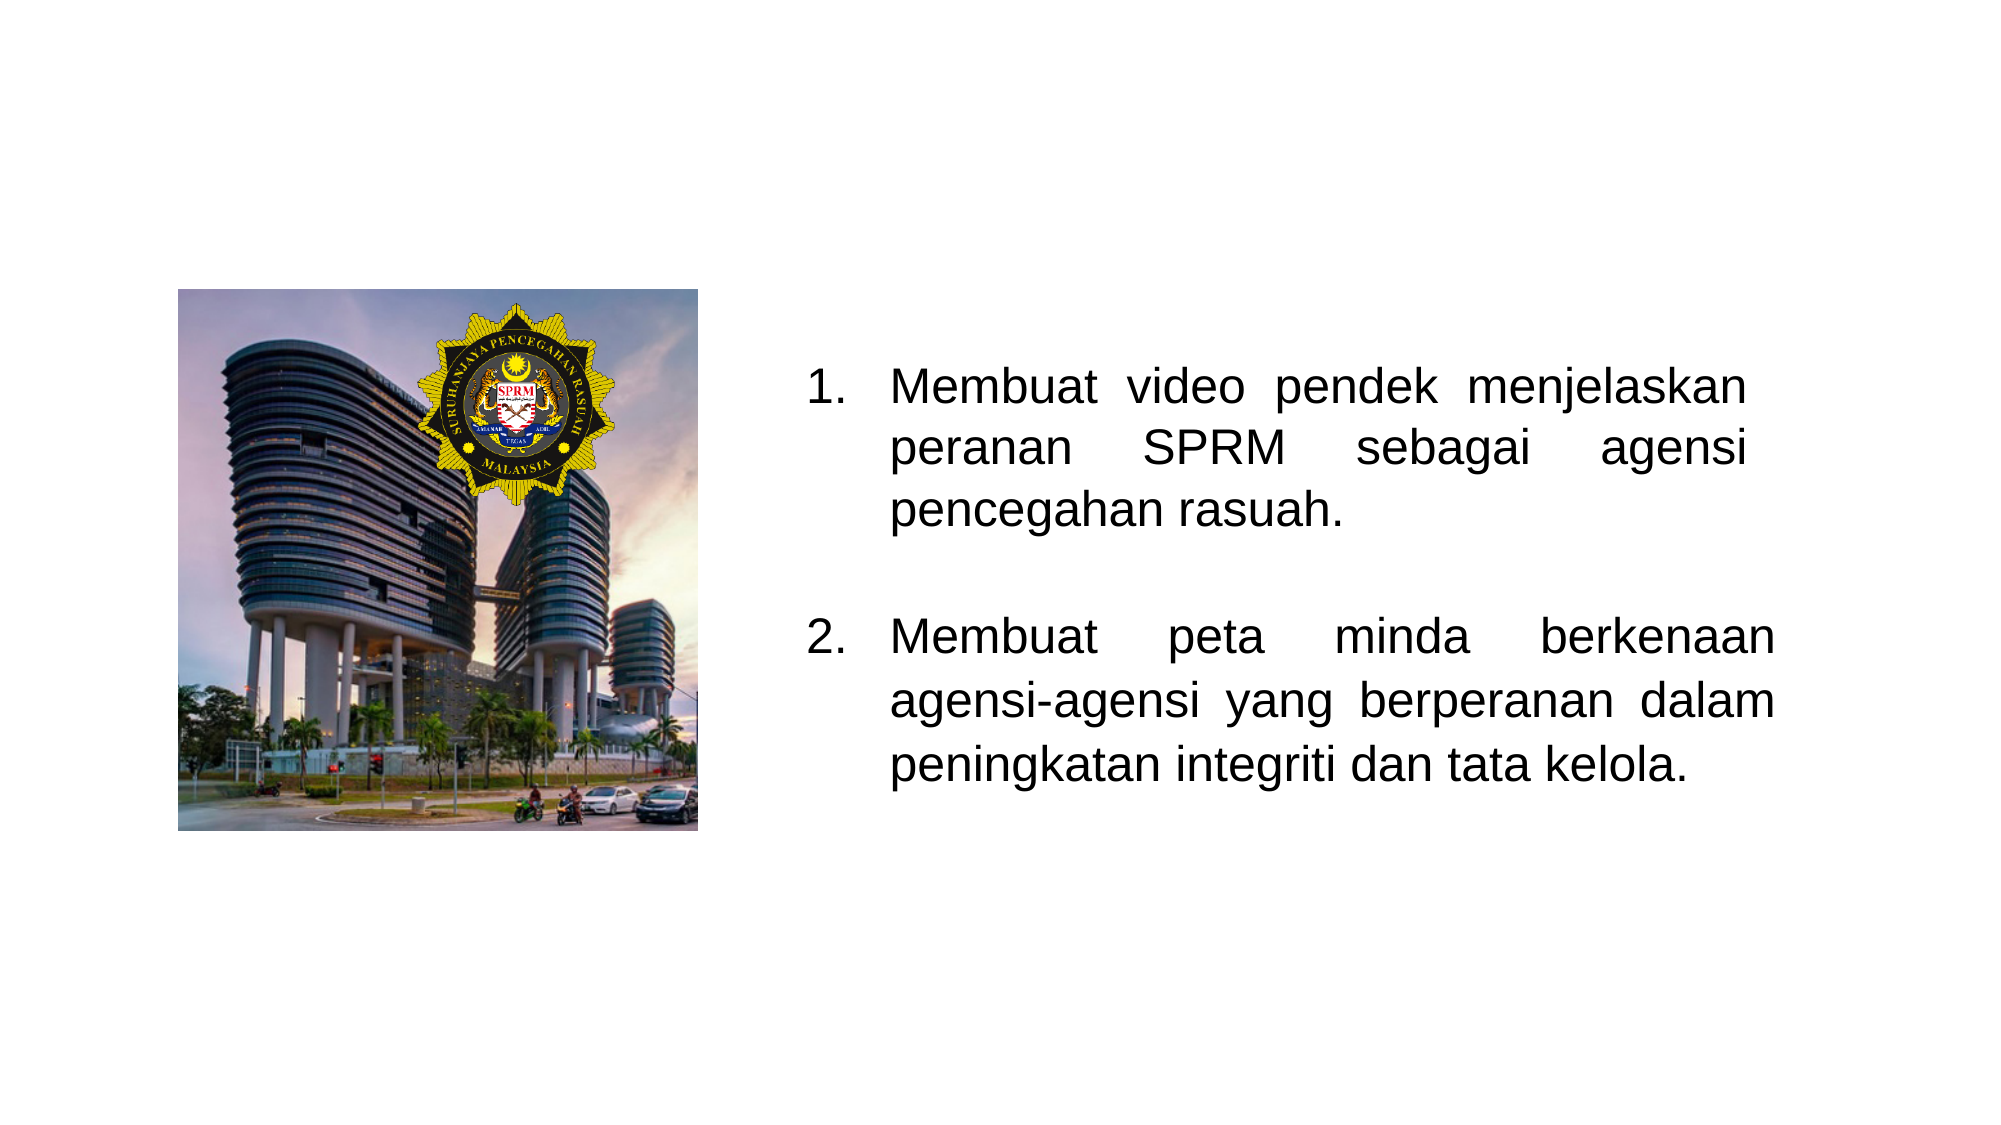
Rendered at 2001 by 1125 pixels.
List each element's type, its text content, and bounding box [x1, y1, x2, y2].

text_box Membuat video pendek menjelaskan peranan SPRM sebagai agensi pencegahan rasuah. Membuat peta minda berkenaan agensi-agensi yang berperanan dalam peningkatan integriti dan tata kelola. [791, 343, 1881, 799]
picture [178, 289, 698, 831]
